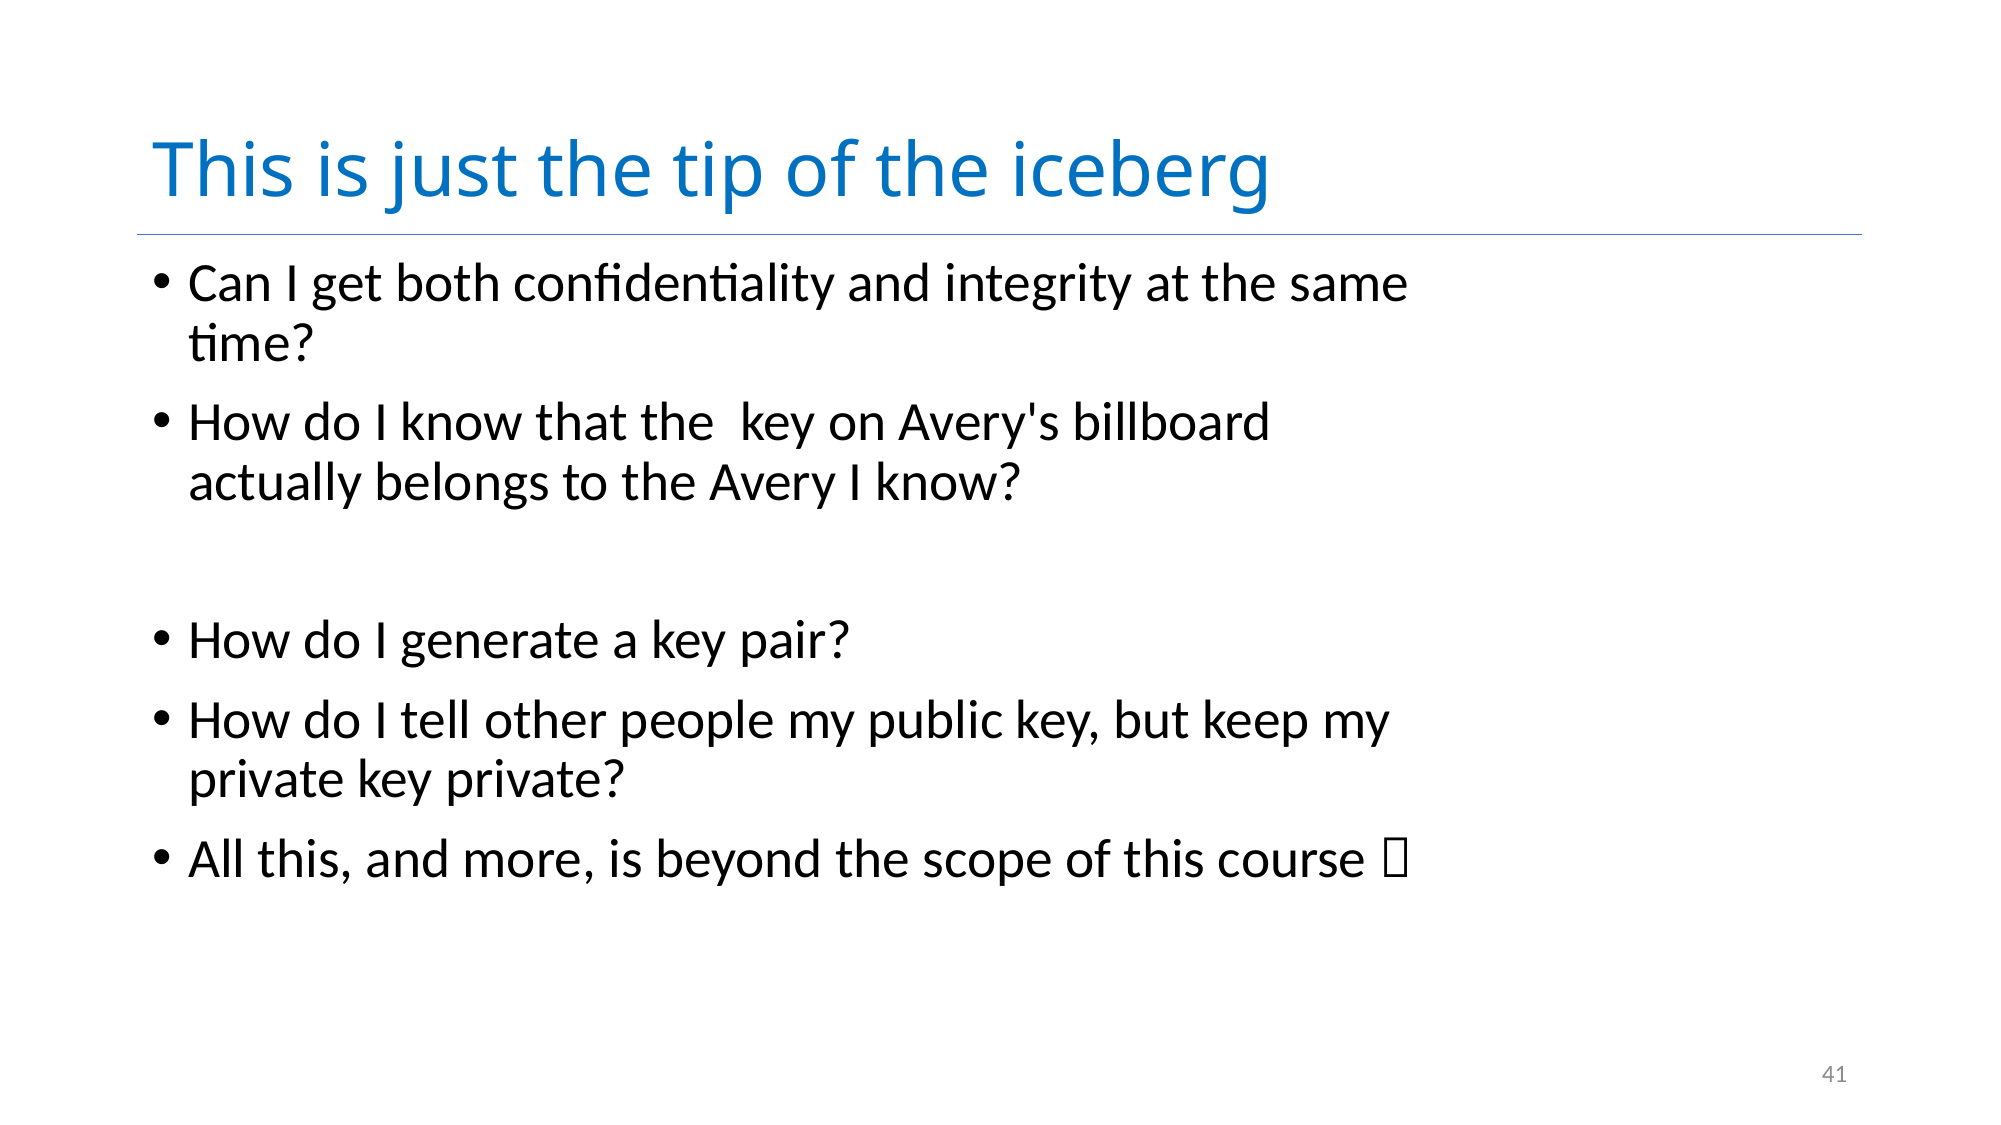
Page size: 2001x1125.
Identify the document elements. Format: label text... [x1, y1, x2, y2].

slide_number 41 [1412, 1042, 1863, 1103]
list Can I get both confidentiality and integrity at the same time? How do I know that the key on Avery's billboard actually belongs to the Avery I know? How do I generate a key pair? How do I tell other people my public key, but keep my private key private? All this, and more, is beyond the scope of this course  [137, 246, 1432, 960]
title This is just the tip of the iceberg [137, 3, 1863, 221]
